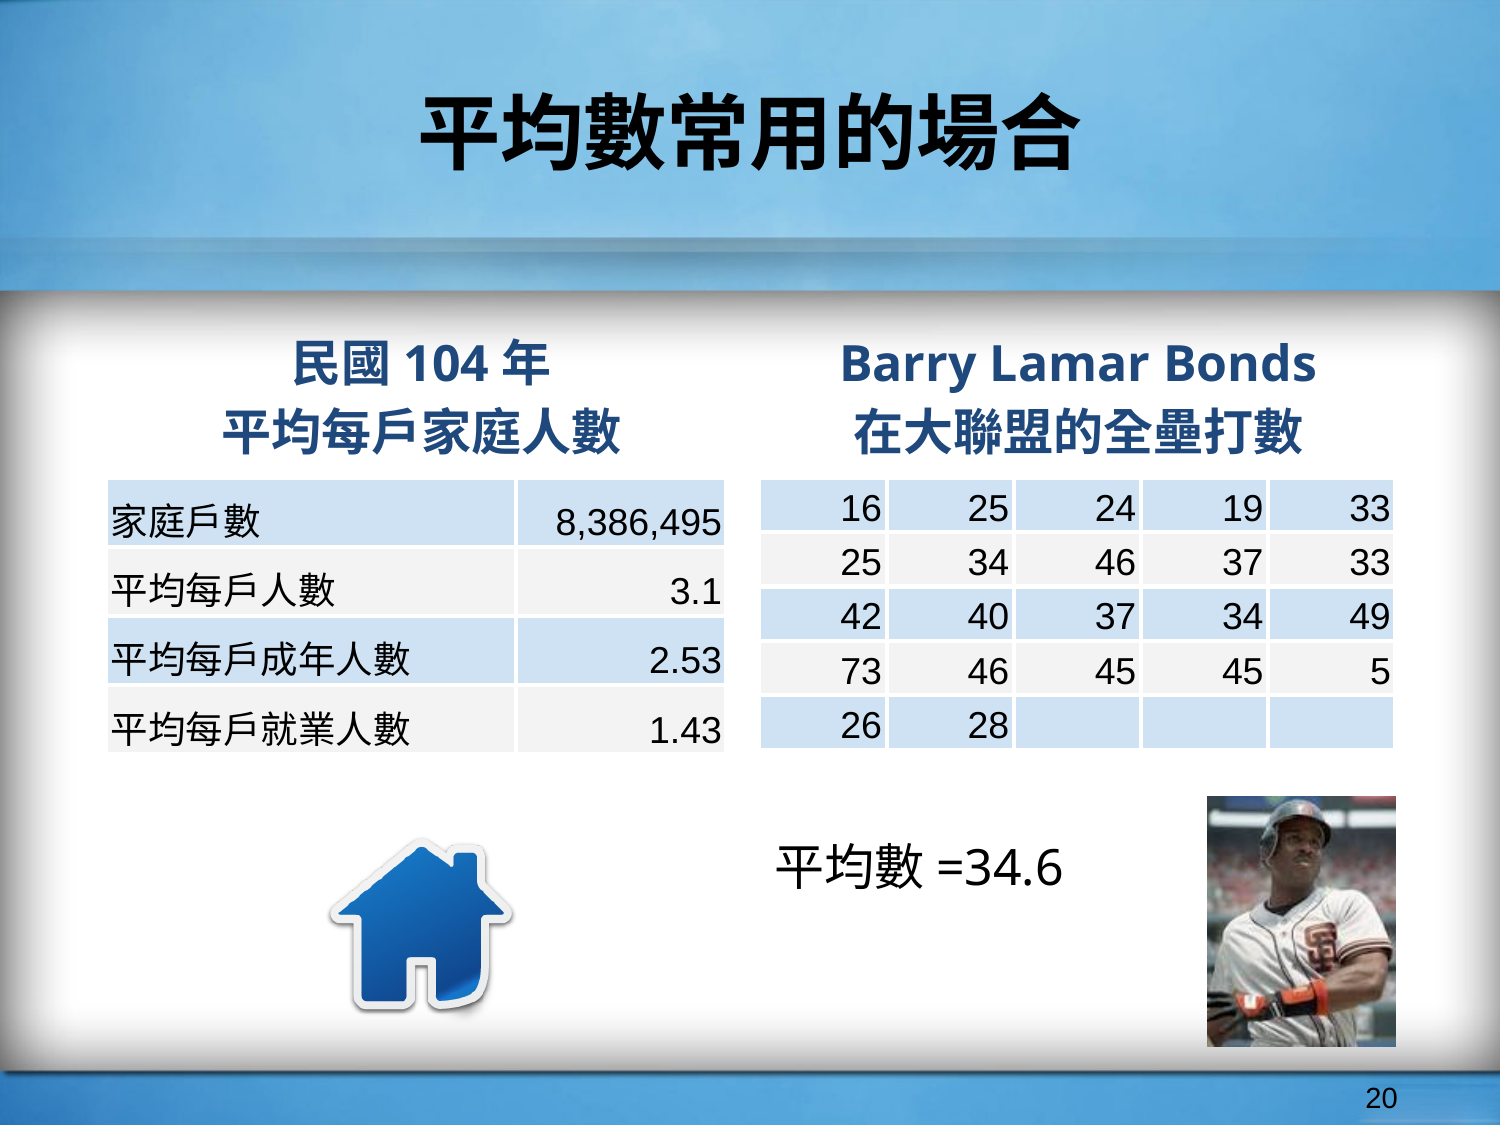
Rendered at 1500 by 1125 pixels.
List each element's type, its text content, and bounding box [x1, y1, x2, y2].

table_cell 37 [1016, 589, 1139, 639]
table_cell 37 [1143, 534, 1266, 584]
table_cell 49 [1270, 589, 1393, 639]
table_cell 3.1 [518, 549, 724, 614]
table_cell 2.53 [518, 618, 724, 683]
table_cell 45 [1143, 643, 1266, 693]
title 平均數常用的場合 [78, 27, 1422, 232]
table_header 33 [1270, 480, 1393, 530]
subtitle 民國104年 平均每戶家庭人數 [103, 307, 740, 403]
slide_number ‹#› [1350, 1074, 1488, 1118]
table_header 家庭戶數 [108, 480, 514, 545]
list 平均數=34.6 [759, 811, 1398, 1062]
table_cell [1016, 697, 1139, 748]
table_header 8,386,495 [518, 480, 724, 545]
table_cell 26 [761, 697, 885, 748]
table_cell 平均每戶成年人數 [108, 618, 514, 683]
table_cell 46 [1016, 534, 1139, 584]
table_header 24 [1016, 480, 1139, 530]
table_cell 33 [1270, 534, 1393, 584]
table_cell 平均每戶人數 [108, 549, 514, 614]
subtitle Barry Lamar Bonds 在大聯盟的全壘打數 [759, 307, 1397, 403]
table_cell 40 [889, 589, 1012, 639]
table_cell 46 [889, 643, 1012, 693]
table_cell 42 [761, 589, 885, 639]
table_cell 平均每戶就業人數 [108, 687, 514, 752]
table_cell 25 [761, 534, 885, 584]
table_cell 45 [1016, 643, 1139, 693]
table_header 25 [889, 480, 1012, 530]
picture [0, 0, 1500, 1125]
table_cell [1270, 697, 1393, 748]
table_cell 5 [1270, 643, 1393, 693]
table_cell 1.43 [518, 687, 724, 752]
table_header 19 [1143, 480, 1266, 530]
table_cell [1143, 697, 1266, 748]
table_header 16 [761, 480, 885, 530]
table_cell 34 [1143, 589, 1266, 639]
table_cell 28 [889, 697, 1012, 748]
table_cell 73 [761, 643, 885, 693]
table_cell 34 [889, 534, 1012, 584]
